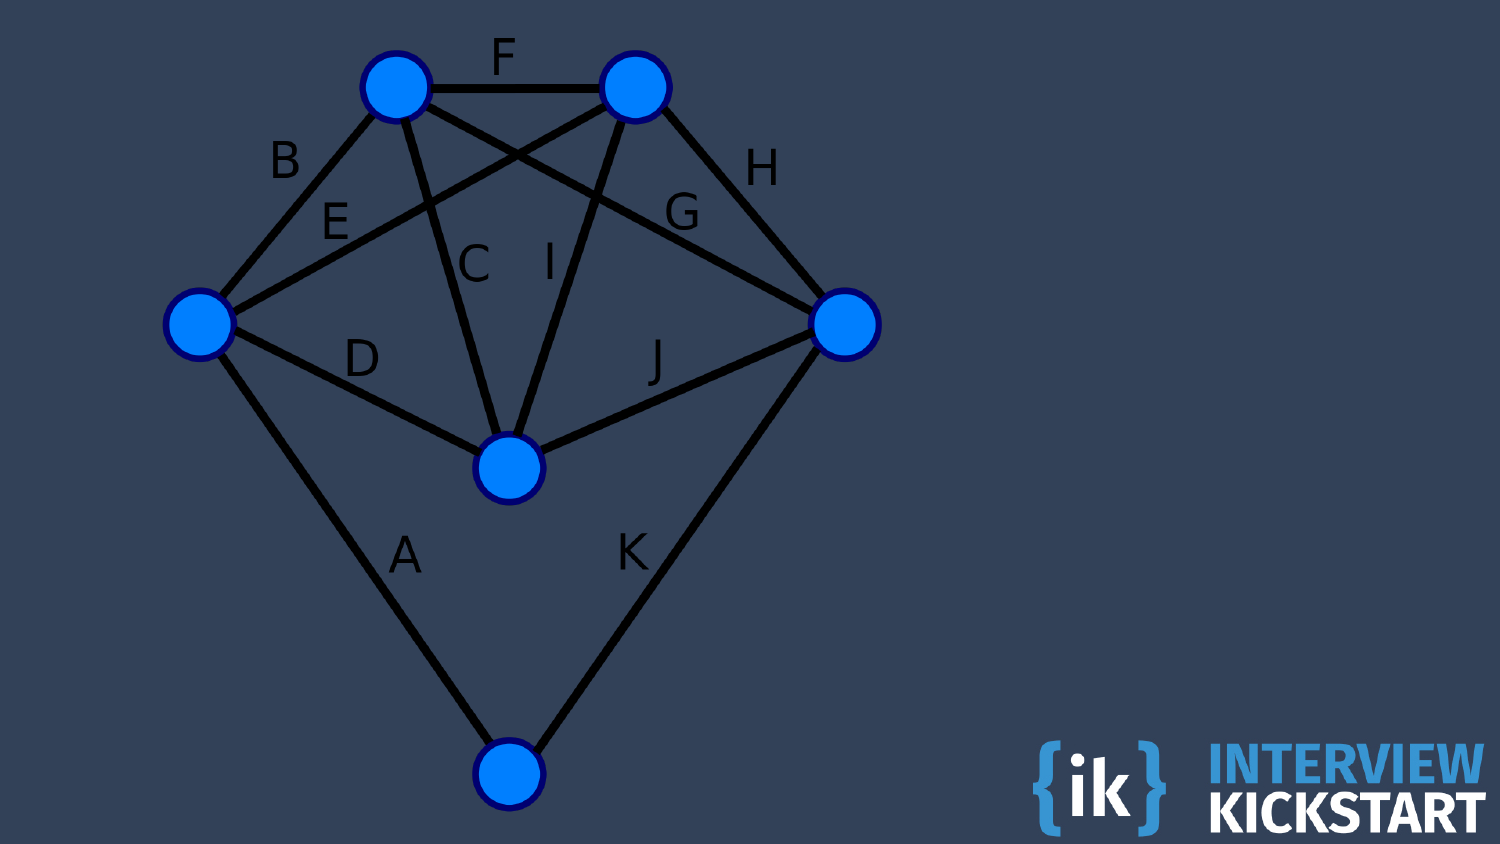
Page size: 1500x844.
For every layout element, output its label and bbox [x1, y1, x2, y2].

picture [149, 24, 893, 819]
picture [1029, 738, 1489, 839]
